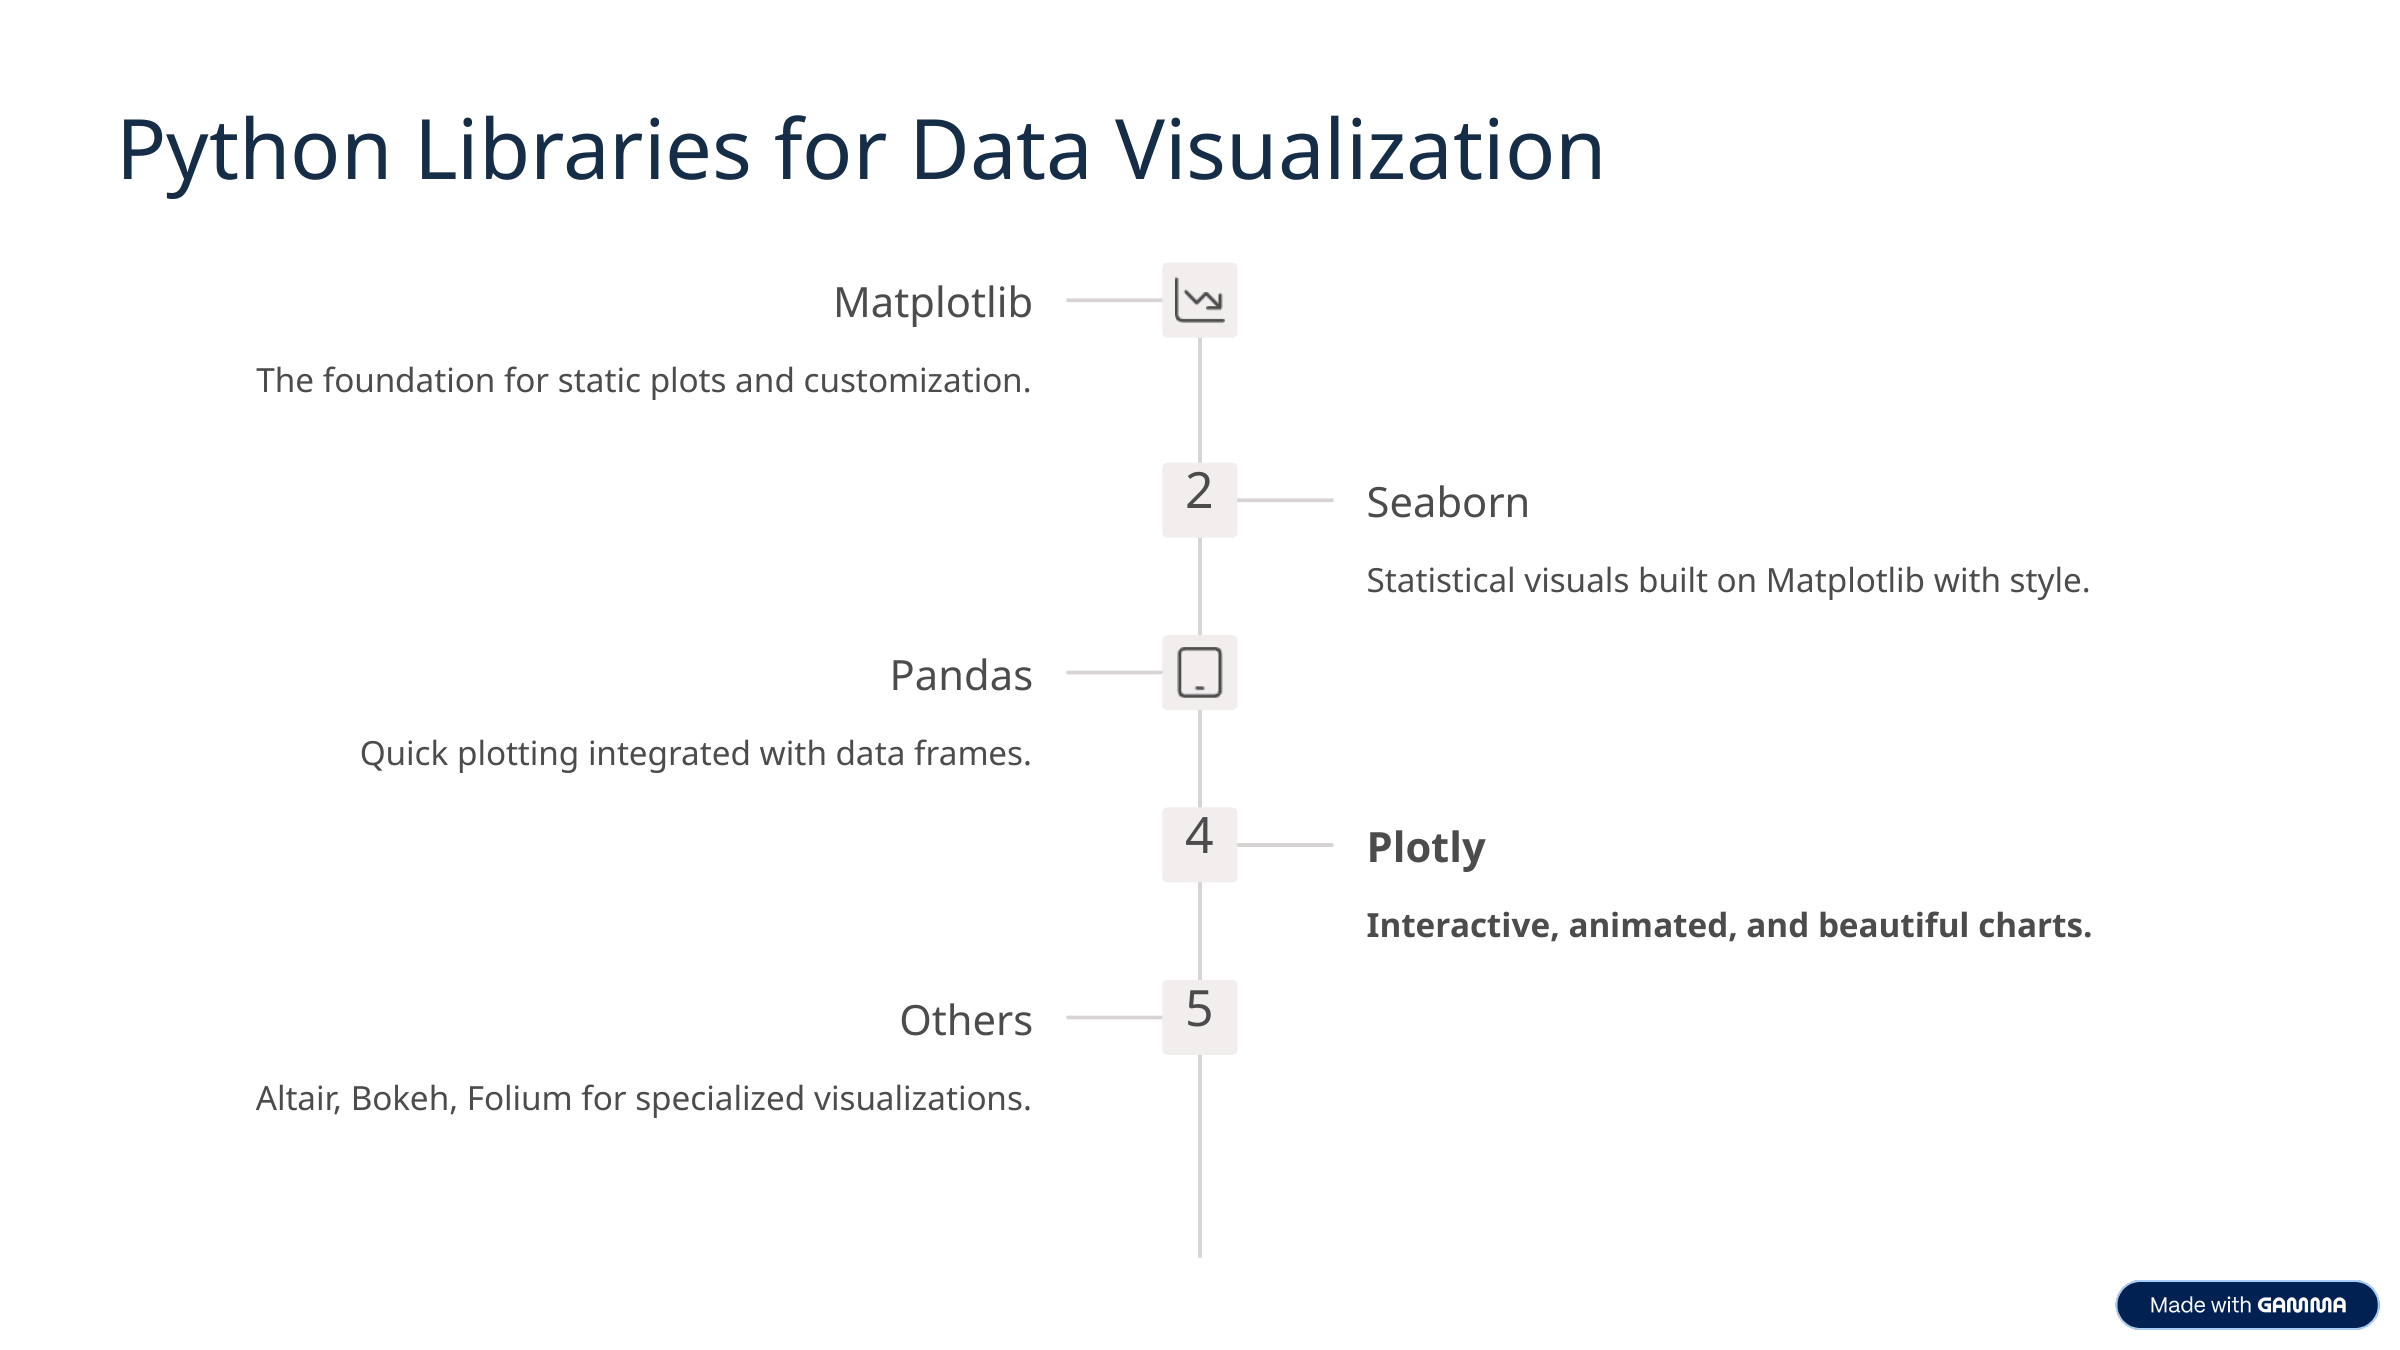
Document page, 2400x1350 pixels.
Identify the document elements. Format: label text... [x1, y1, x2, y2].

text_box [1198, 711, 1202, 807]
text_box Interactive, animated, and beautiful charts. [1366, 891, 2284, 945]
text_box 4 [1175, 813, 1225, 877]
text_box Pandas [616, 646, 1034, 699]
text_box [1238, 498, 1334, 503]
text_box [1162, 635, 1238, 711]
picture [1174, 641, 1226, 704]
text_box [1198, 1055, 1202, 1259]
text_box [1238, 843, 1334, 847]
text_box Matplotlib [616, 274, 1034, 327]
text_box 5 [1175, 986, 1225, 1049]
text_box [1198, 538, 1202, 635]
text_box [1066, 298, 1162, 303]
picture [1174, 268, 1226, 332]
text_box [1162, 979, 1238, 1055]
text_box Others [616, 991, 1034, 1044]
text_box Seaborn [1366, 474, 1784, 527]
text_box Plotly [1366, 818, 1784, 871]
text_box Python Libraries for Data Visualization [116, 91, 1458, 196]
picture [2106, 1271, 2389, 1339]
text_box Altair, Bokeh, Folium for specialized visualizations. [116, 1063, 1034, 1117]
text_box Quick plotting integrated with data frames. [116, 718, 1034, 772]
text_box [1162, 807, 1238, 883]
text_box Statistical visuals built on Matplotlib with style. [1366, 546, 2284, 600]
text_box [1198, 883, 1202, 979]
text_box [1066, 1015, 1162, 1020]
text_box 2 [1175, 468, 1225, 532]
text_box The foundation for static plots and customization. [116, 346, 1034, 400]
text_box [1066, 670, 1162, 675]
text_box [1198, 338, 1202, 462]
text_box [1162, 462, 1238, 538]
text_box [1162, 262, 1238, 338]
